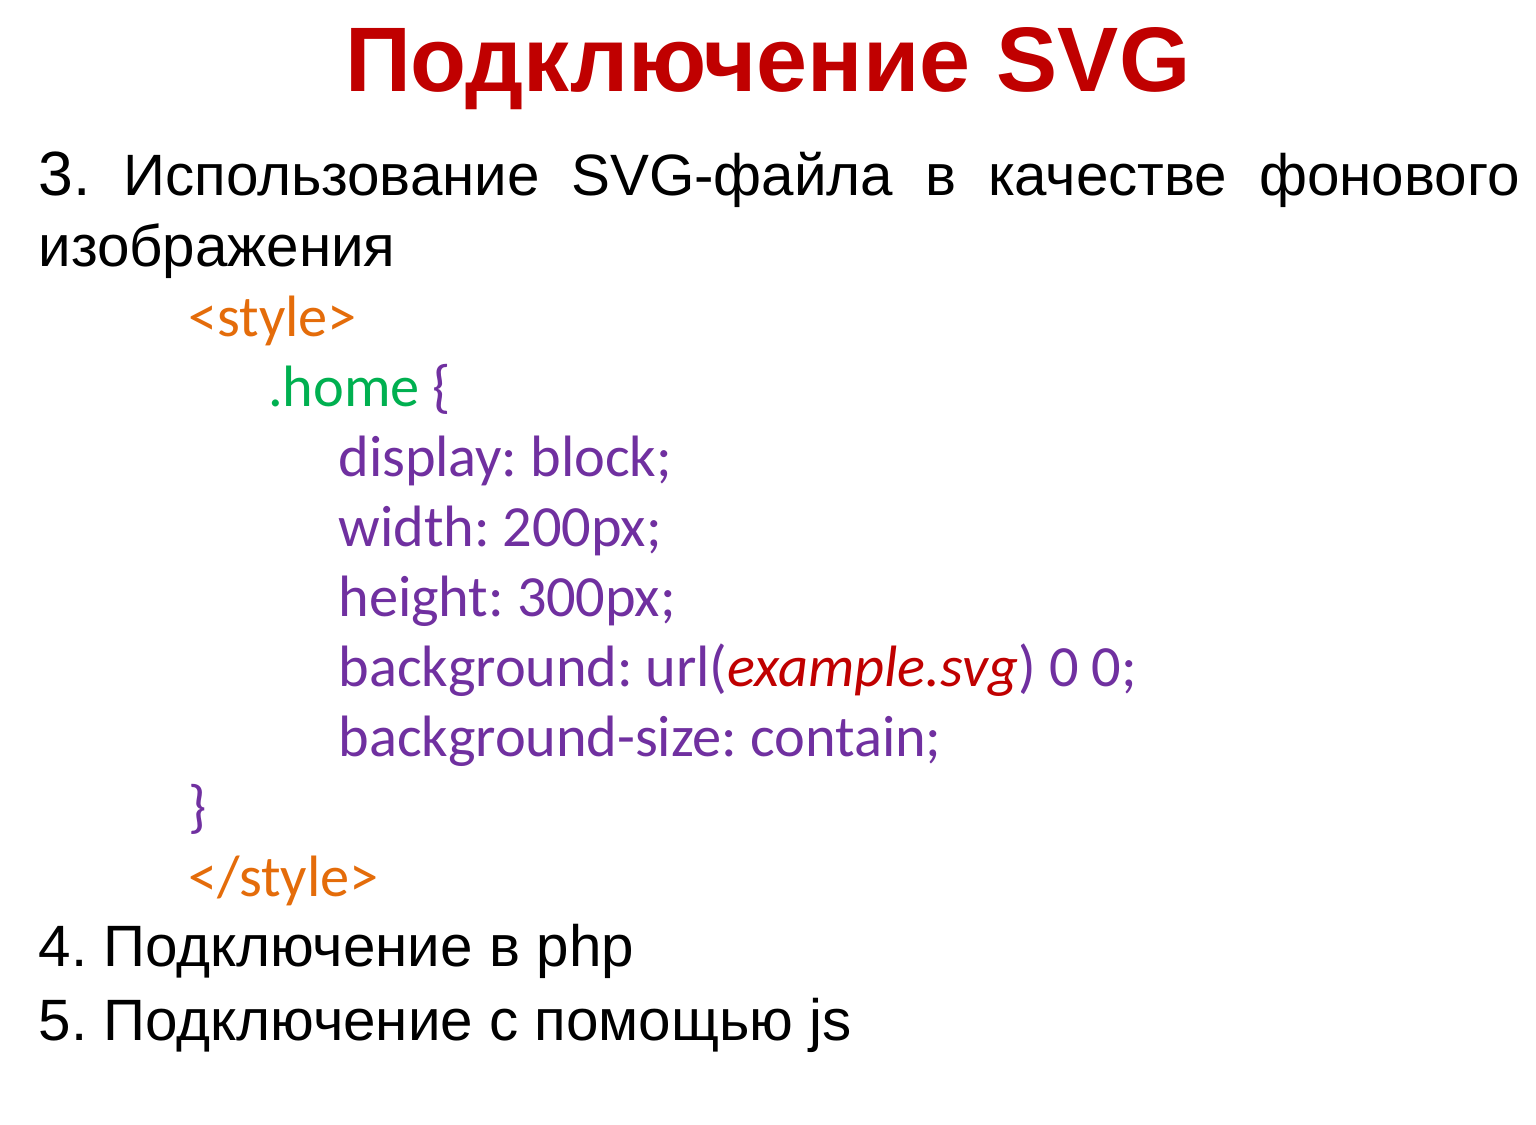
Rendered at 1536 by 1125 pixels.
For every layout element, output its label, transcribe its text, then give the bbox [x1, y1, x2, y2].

title Подключение SVG [76, 0, 1459, 125]
list 3. Использование SVG-файла в качестве фонового изображения <style> .home { display: block; width: 200px; height: 300px; background: url(example.svg) 0 0; background-size: contain; } </style> 4. Подключение в php 5. Подключение с помощью js [23, 125, 1536, 1125]
